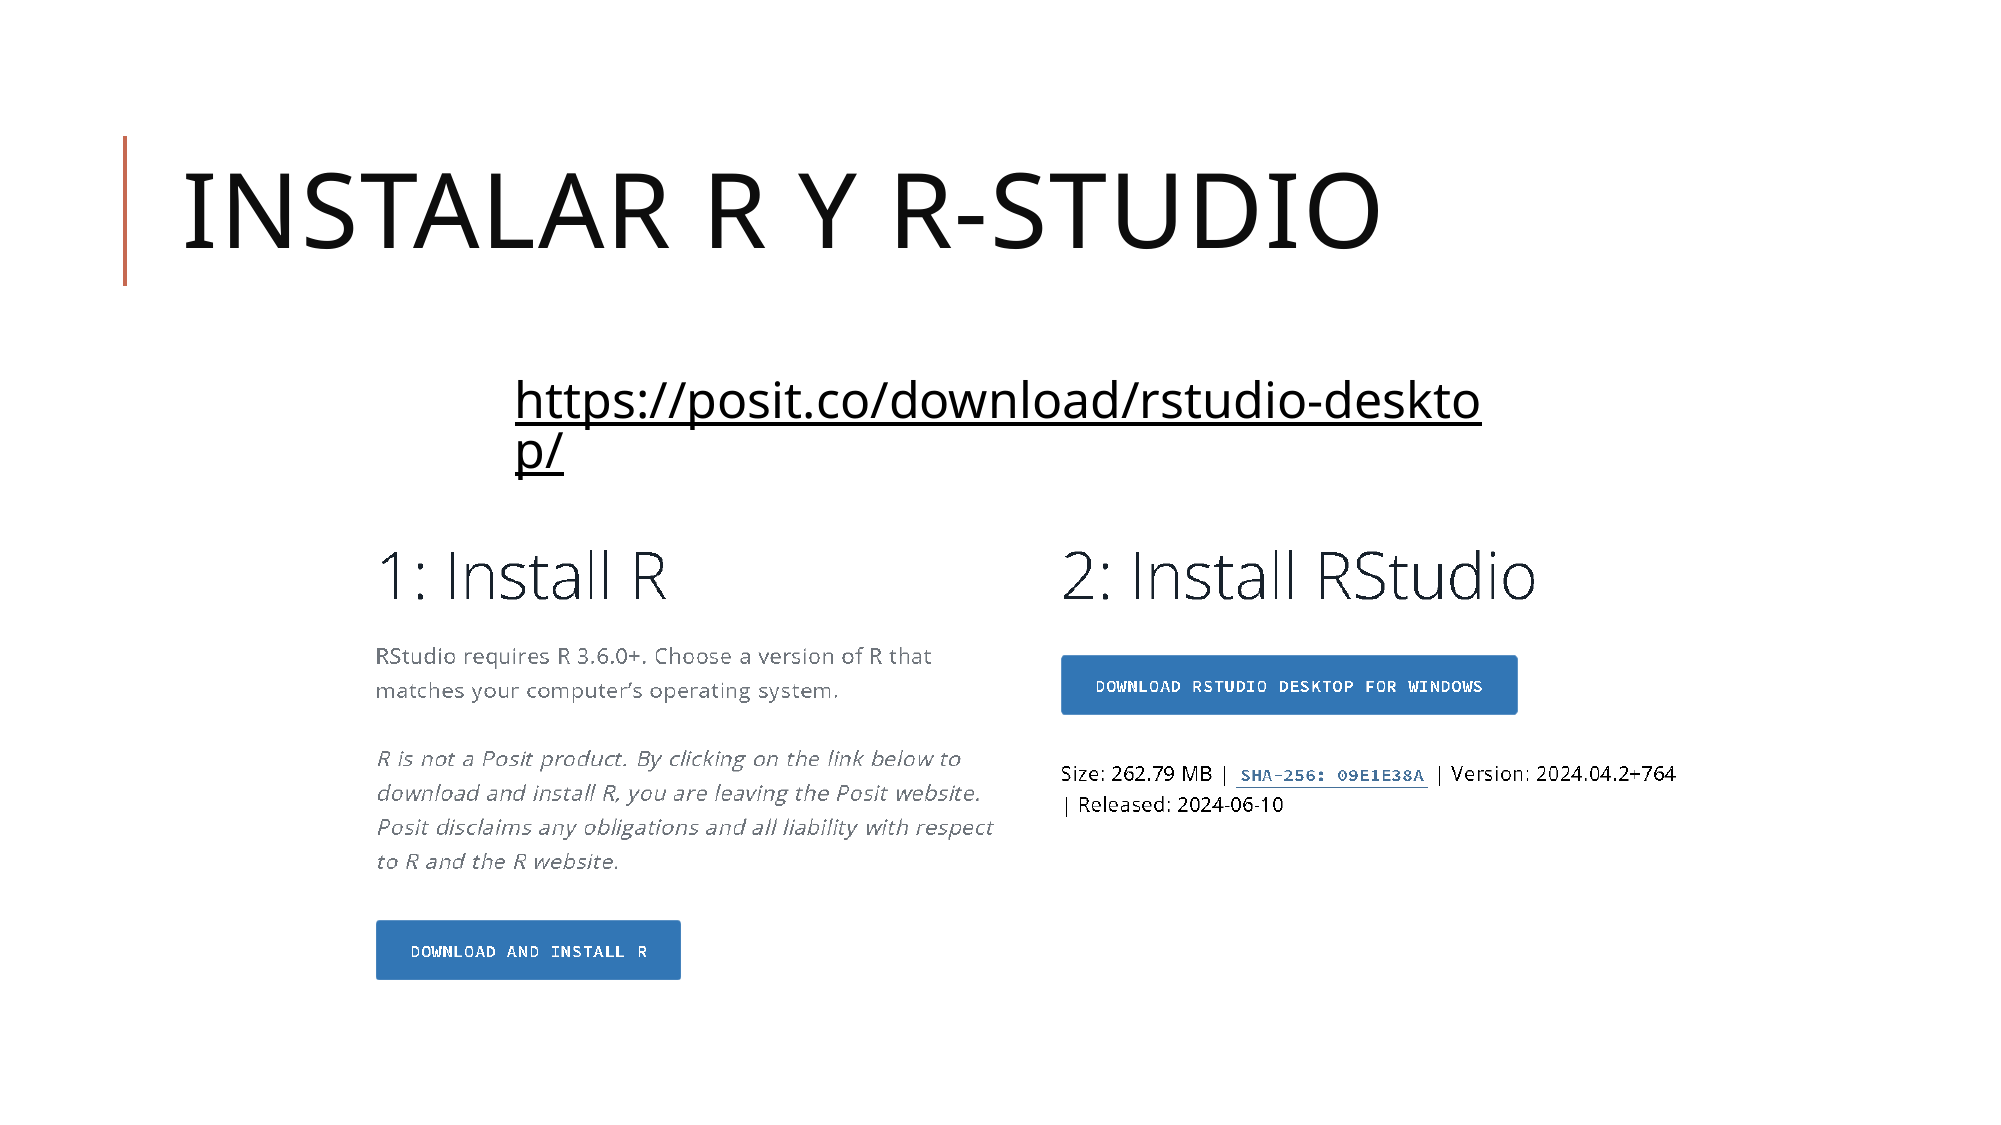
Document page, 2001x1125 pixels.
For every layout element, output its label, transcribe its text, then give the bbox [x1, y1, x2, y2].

picture [347, 516, 1694, 998]
title Instalar r y r-studio [168, 96, 1763, 342]
text_box https://posit.co/download/rstudio-desktop/ [500, 360, 1500, 504]
